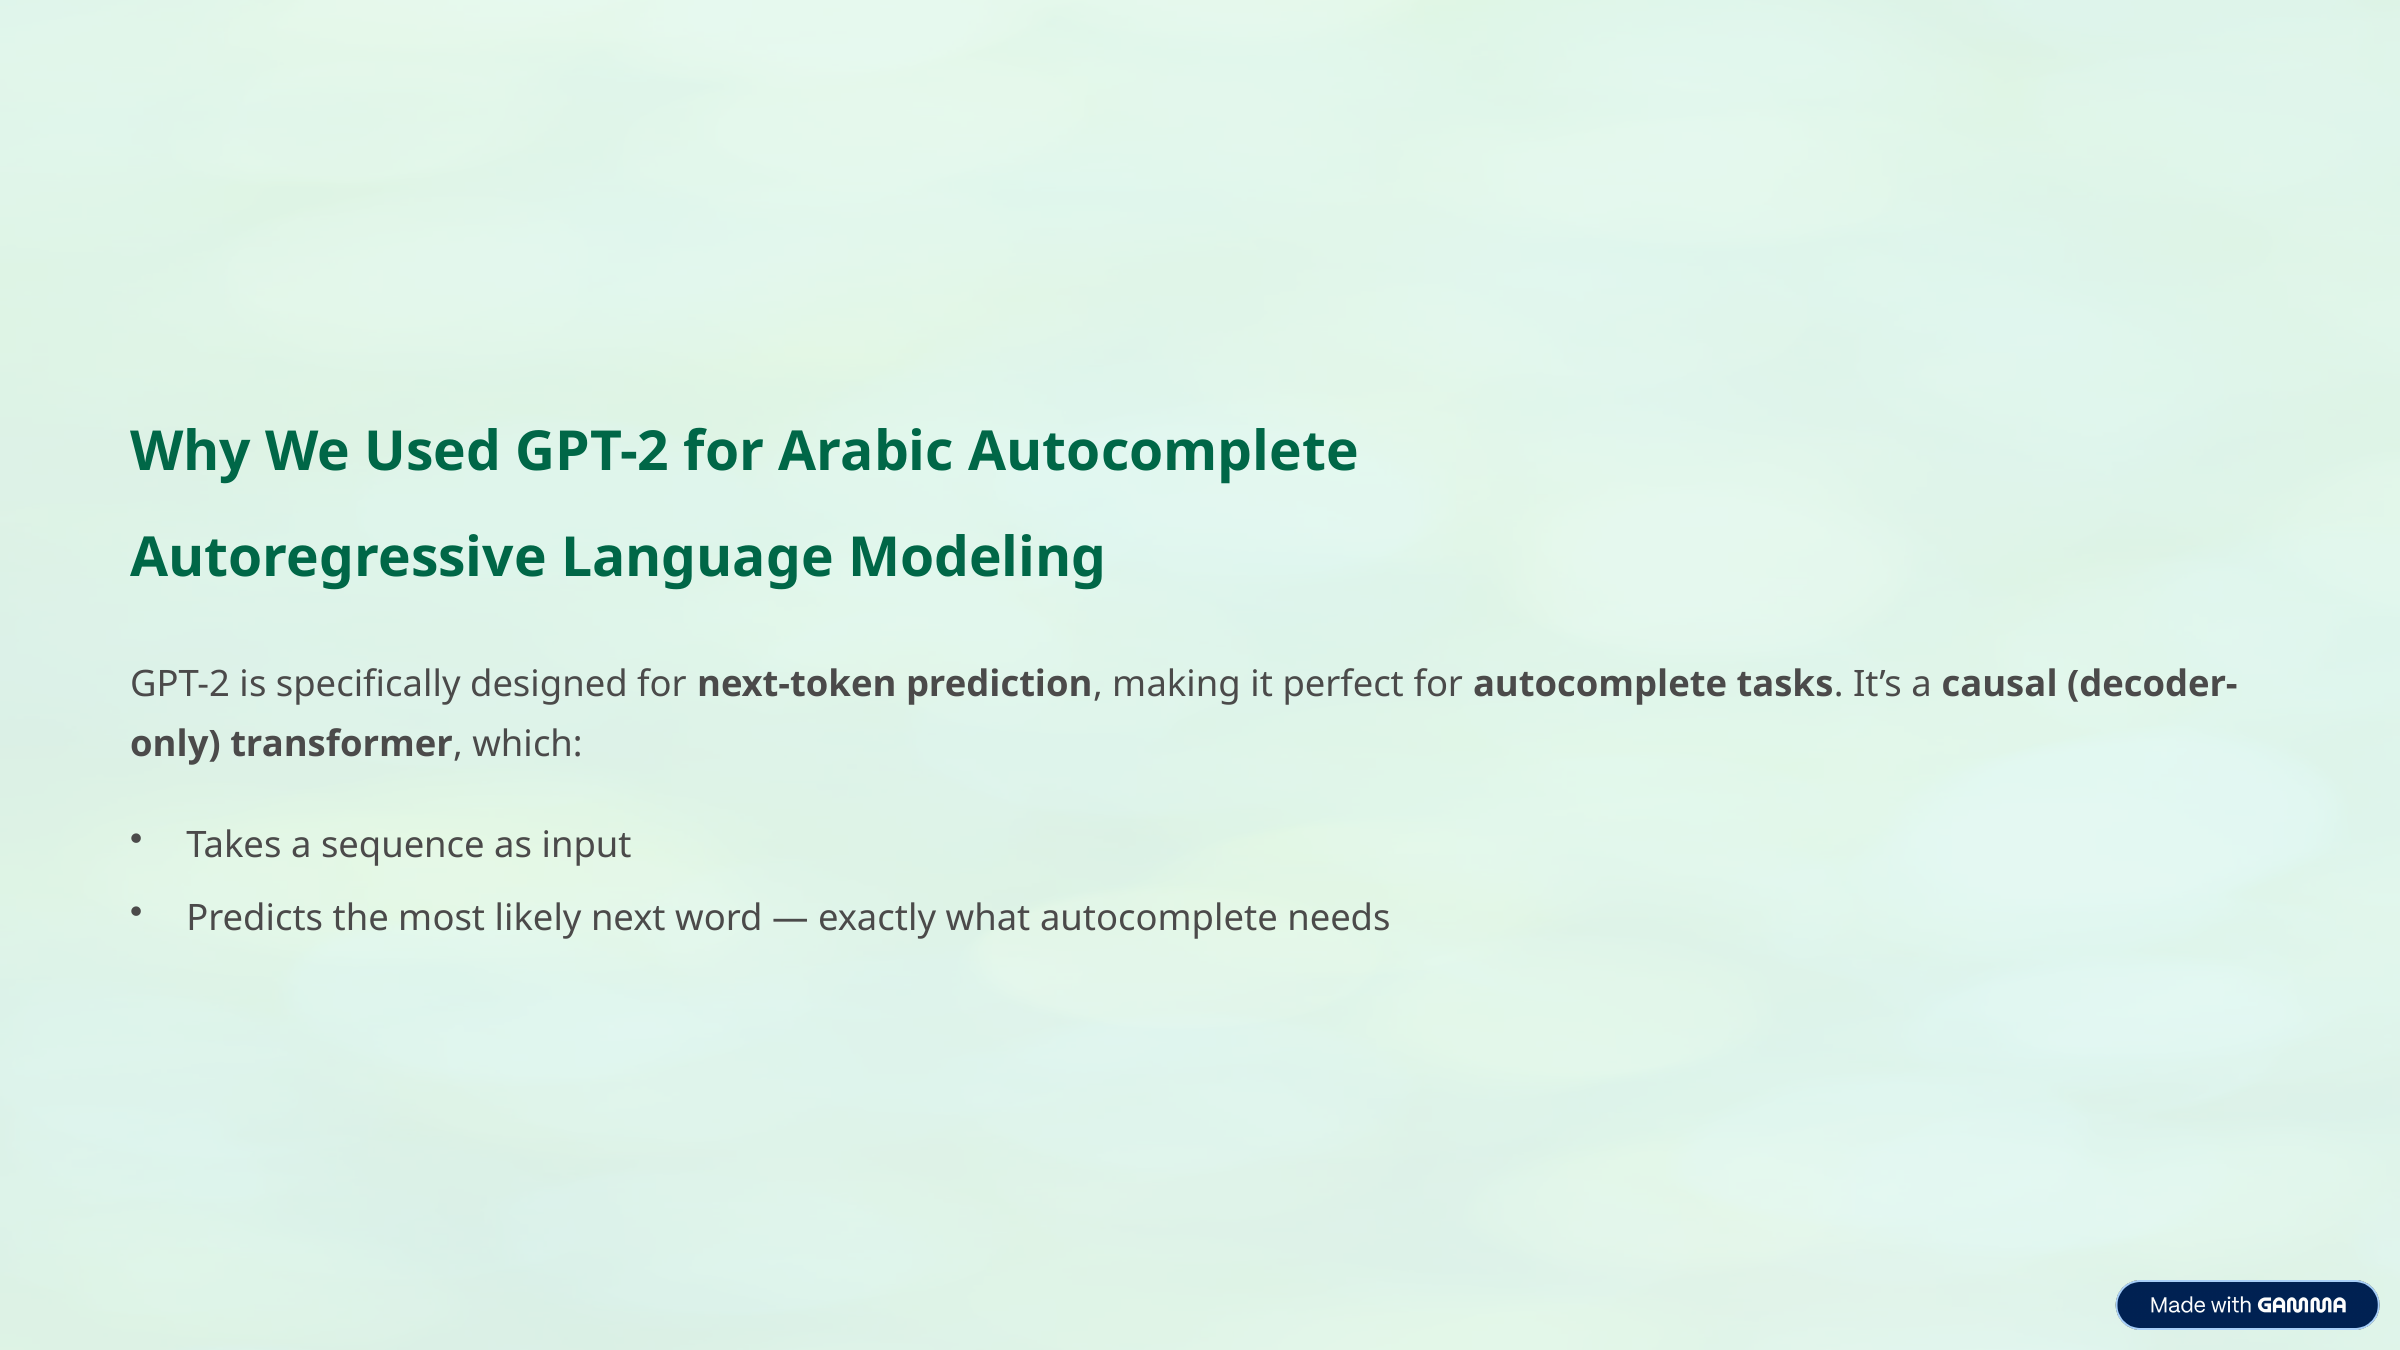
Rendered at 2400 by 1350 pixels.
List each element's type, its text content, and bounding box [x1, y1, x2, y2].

picture [2106, 1271, 2389, 1339]
text_box GPT-2 is specifically designed for next-token prediction, making it perfect for autocomplete tasks. It’s a causal (decoder-only) transformer, which: [130, 644, 2270, 764]
text_box Autoregressive Language Modeling [130, 519, 1123, 589]
text_box Predicts the most likely next word — exactly what autocomplete needs [130, 878, 2270, 938]
text_box Why We Used GPT-2 for Arabic Autocomplete [130, 412, 1412, 482]
text_box Takes a sequence as input [130, 805, 2270, 866]
